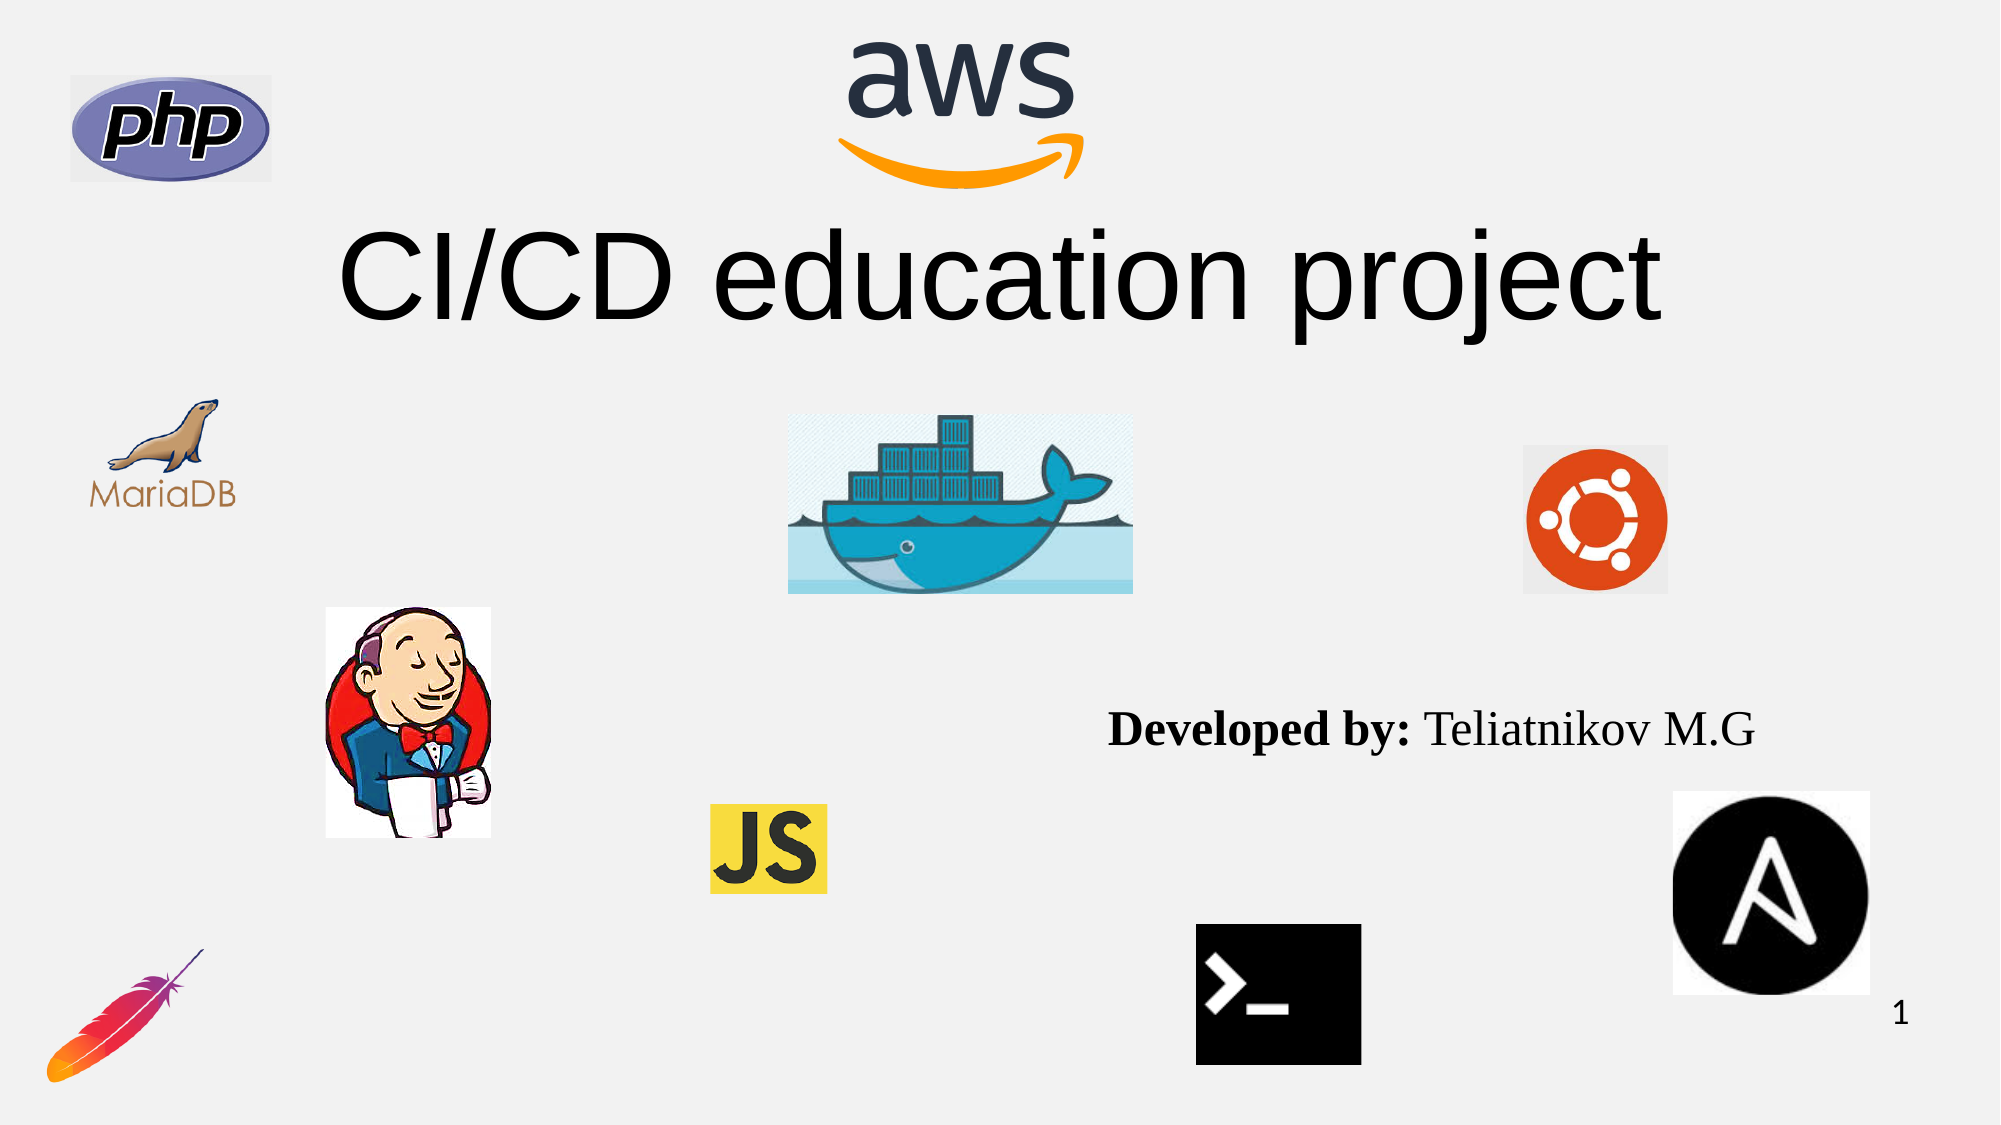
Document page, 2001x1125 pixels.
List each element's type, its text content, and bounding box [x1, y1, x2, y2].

subtitle Developed by: Teliatnikov M.G [271, 695, 1772, 967]
picture [1195, 924, 1362, 1065]
text_box 1 [1845, 966, 1956, 1053]
picture [837, 41, 1084, 189]
picture [45, 935, 208, 1098]
picture [65, 356, 263, 554]
picture [1522, 445, 1669, 594]
picture [788, 414, 1133, 595]
picture [70, 75, 272, 182]
title CI/CD education project [249, 191, 1750, 355]
picture [325, 601, 491, 838]
picture [1672, 791, 1871, 995]
picture [710, 804, 828, 894]
